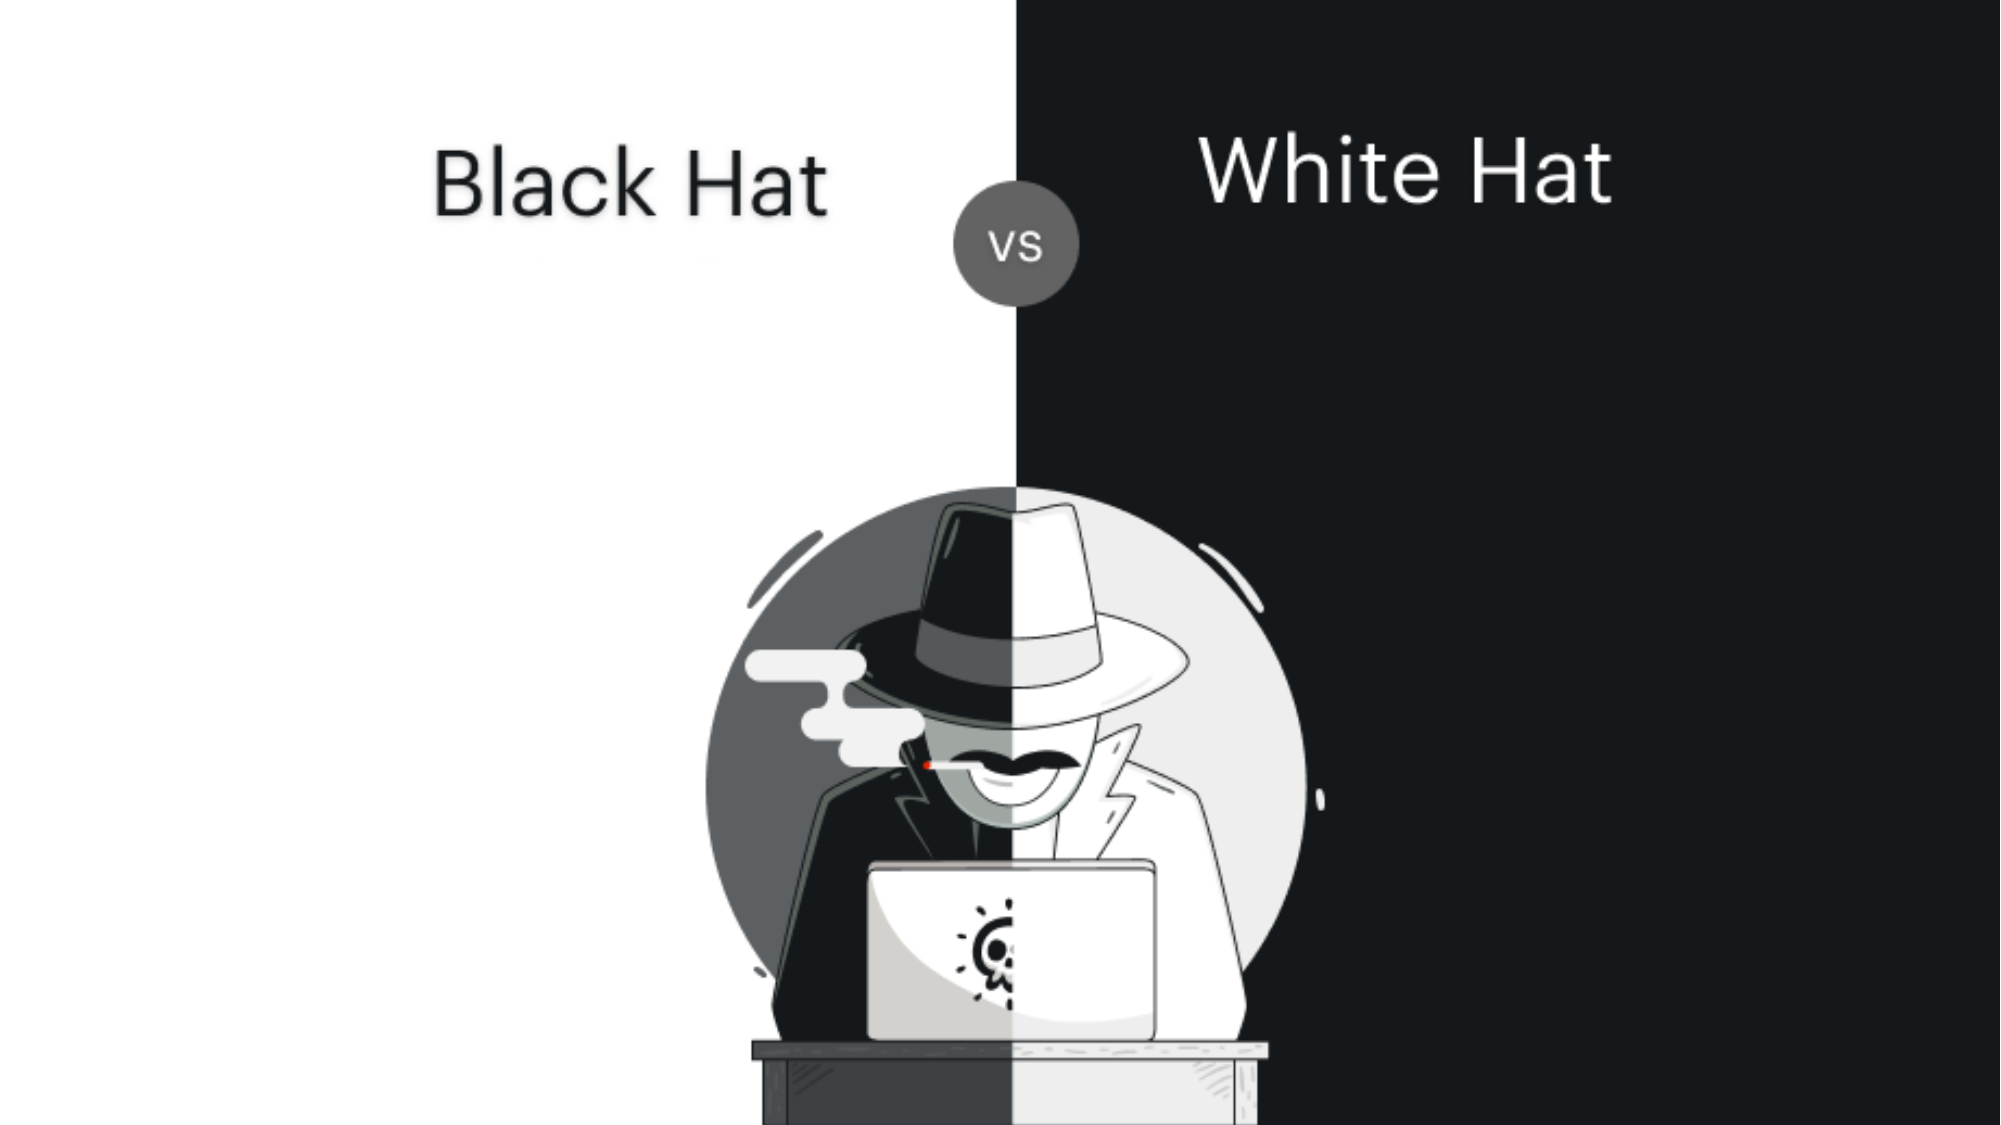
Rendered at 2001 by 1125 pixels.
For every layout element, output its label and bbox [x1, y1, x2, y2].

picture [244, 0, 2000, 1125]
